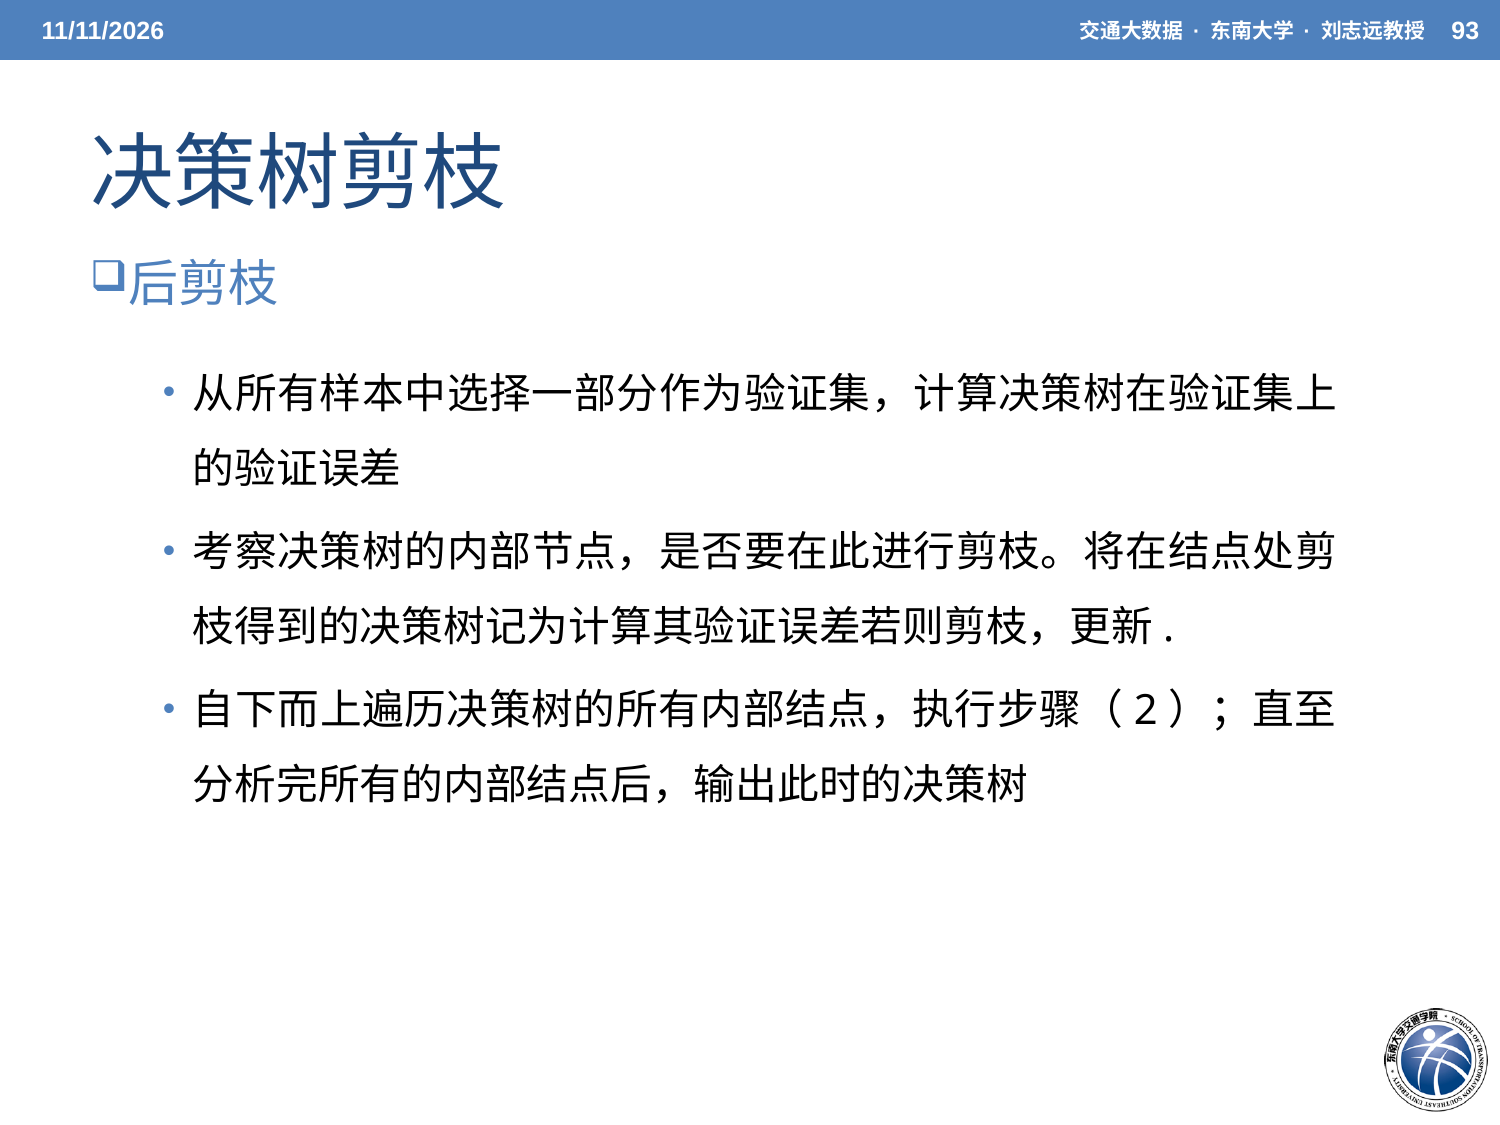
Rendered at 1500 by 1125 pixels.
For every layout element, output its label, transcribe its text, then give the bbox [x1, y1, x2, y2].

footer 交通大数据 · 东南大学 · 刘志远教授 [647, 2, 1436, 58]
title 决策树剪枝 [75, 87, 1425, 250]
text_box 后剪枝 [74, 214, 1271, 321]
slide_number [26, 2, 502, 58]
slide_number 93 [1436, 2, 1500, 58]
picture [1384, 1008, 1489, 1112]
